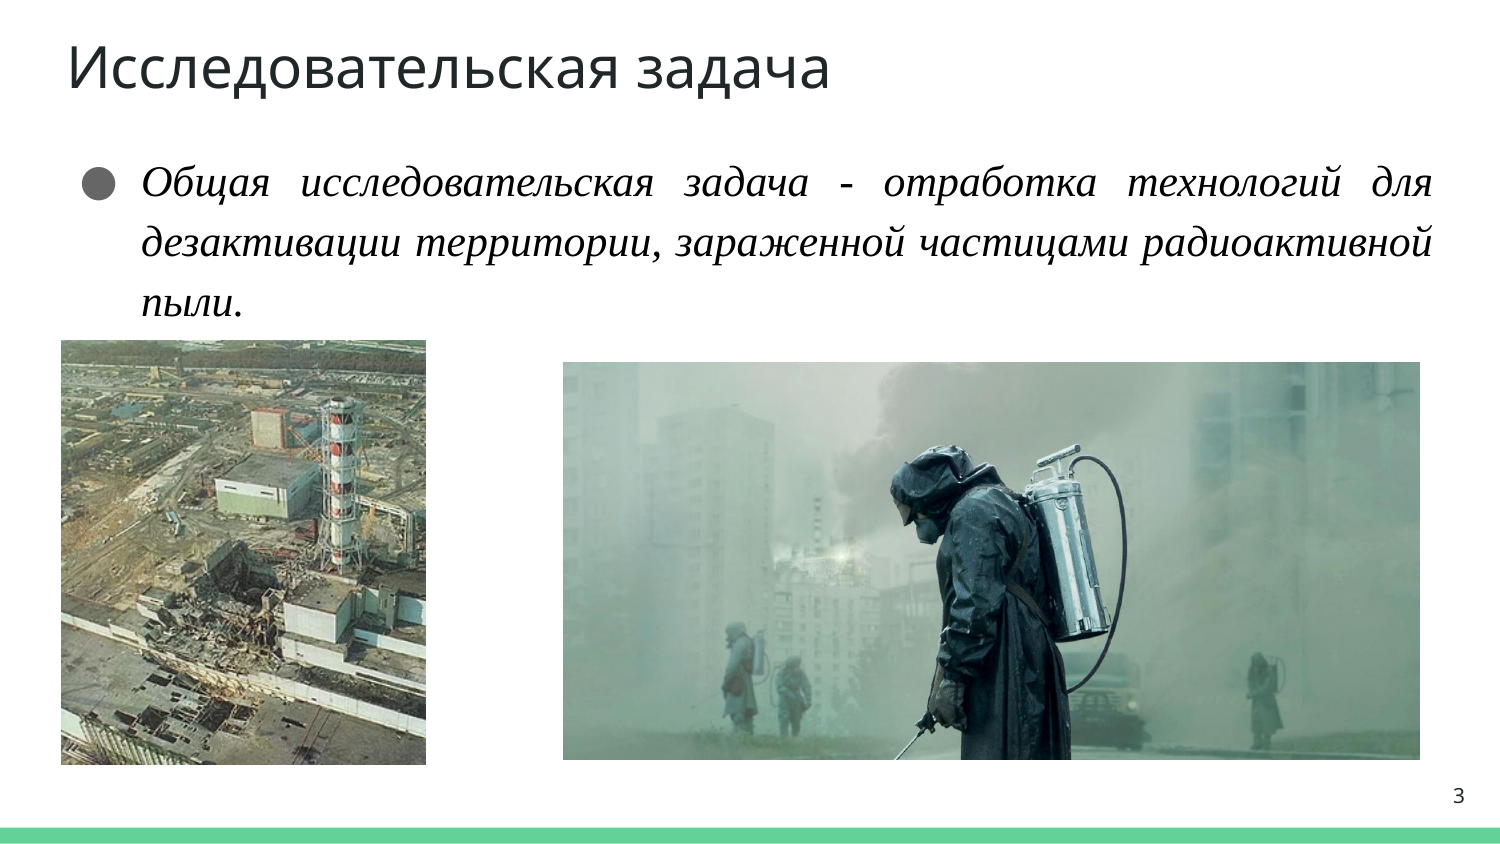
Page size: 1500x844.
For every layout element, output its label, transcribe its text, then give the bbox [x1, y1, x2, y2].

picture [61, 340, 427, 766]
title Исследовательская задача [51, 14, 1449, 129]
slide_number 3 [1389, 764, 1480, 830]
list Общая исследовательская задача - отработка технологий для дезактивации территории, зараженной частицами радиоактивной пыли. [51, 129, 1449, 797]
picture [562, 362, 1421, 760]
